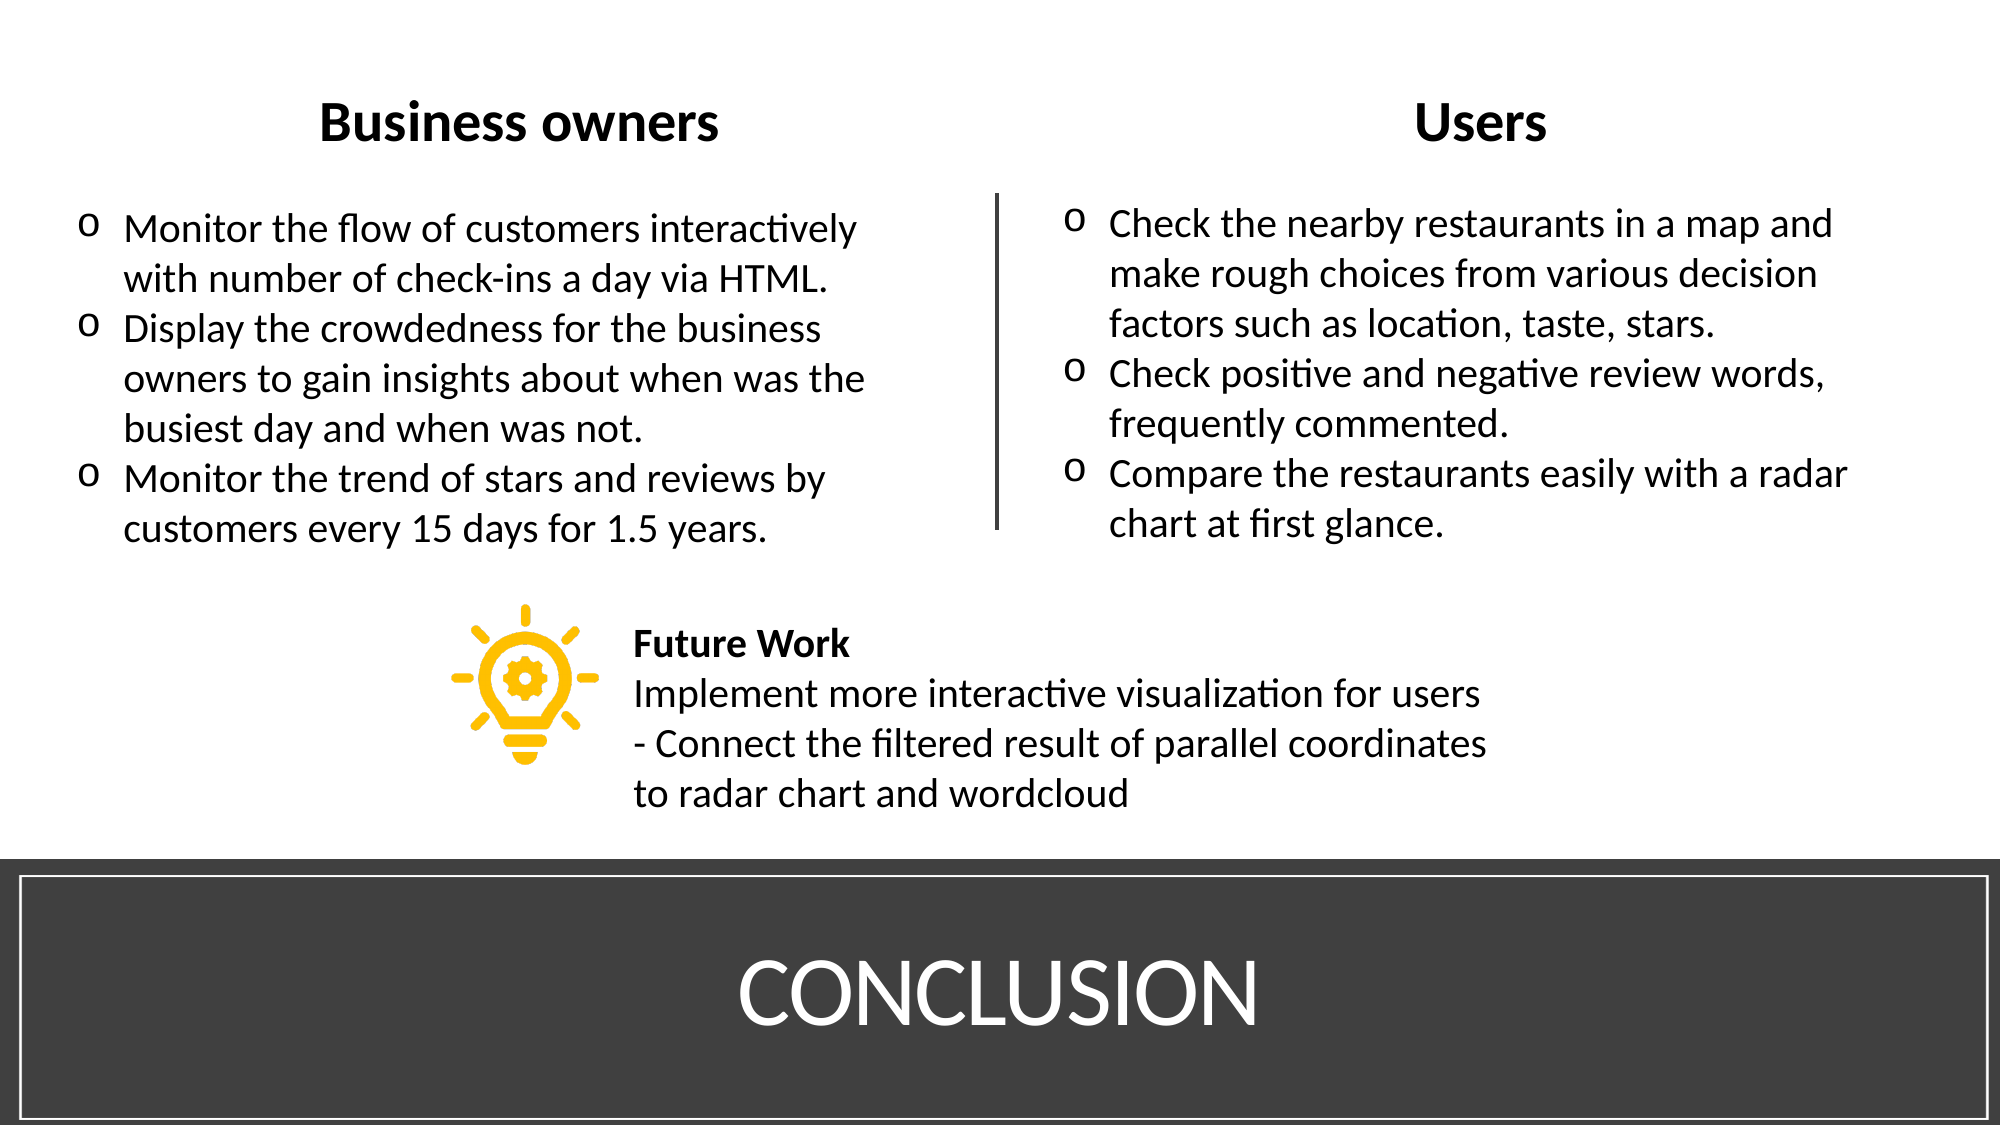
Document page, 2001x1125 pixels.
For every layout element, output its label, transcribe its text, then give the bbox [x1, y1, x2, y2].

text_box Users [1399, 75, 1563, 161]
picture [439, 598, 614, 774]
text_box Business owners [304, 75, 749, 161]
text_box Future Work Implement more interactive visualization for users - Connect the filtered result of parallel coordinates to radar chart and wordcloud [618, 608, 1512, 824]
text_box Check the nearby restaurants in a map and make rough choices from various decision factors such as location, taste, stars. Check positive and negative review words, frequently commented. Compare the restaurants easily with a radar chart at first glance. [1047, 188, 1939, 553]
text_box Monitor the flow of customers interactively with number of check-ins a day via HTML. Display the crowdedness for the business owners to gain insights about when was the busiest day and when was not. Monitor the trend of stars and reviews by customers every 15 days for 1.5 years. [61, 193, 953, 559]
picture [0, 858, 2000, 1125]
